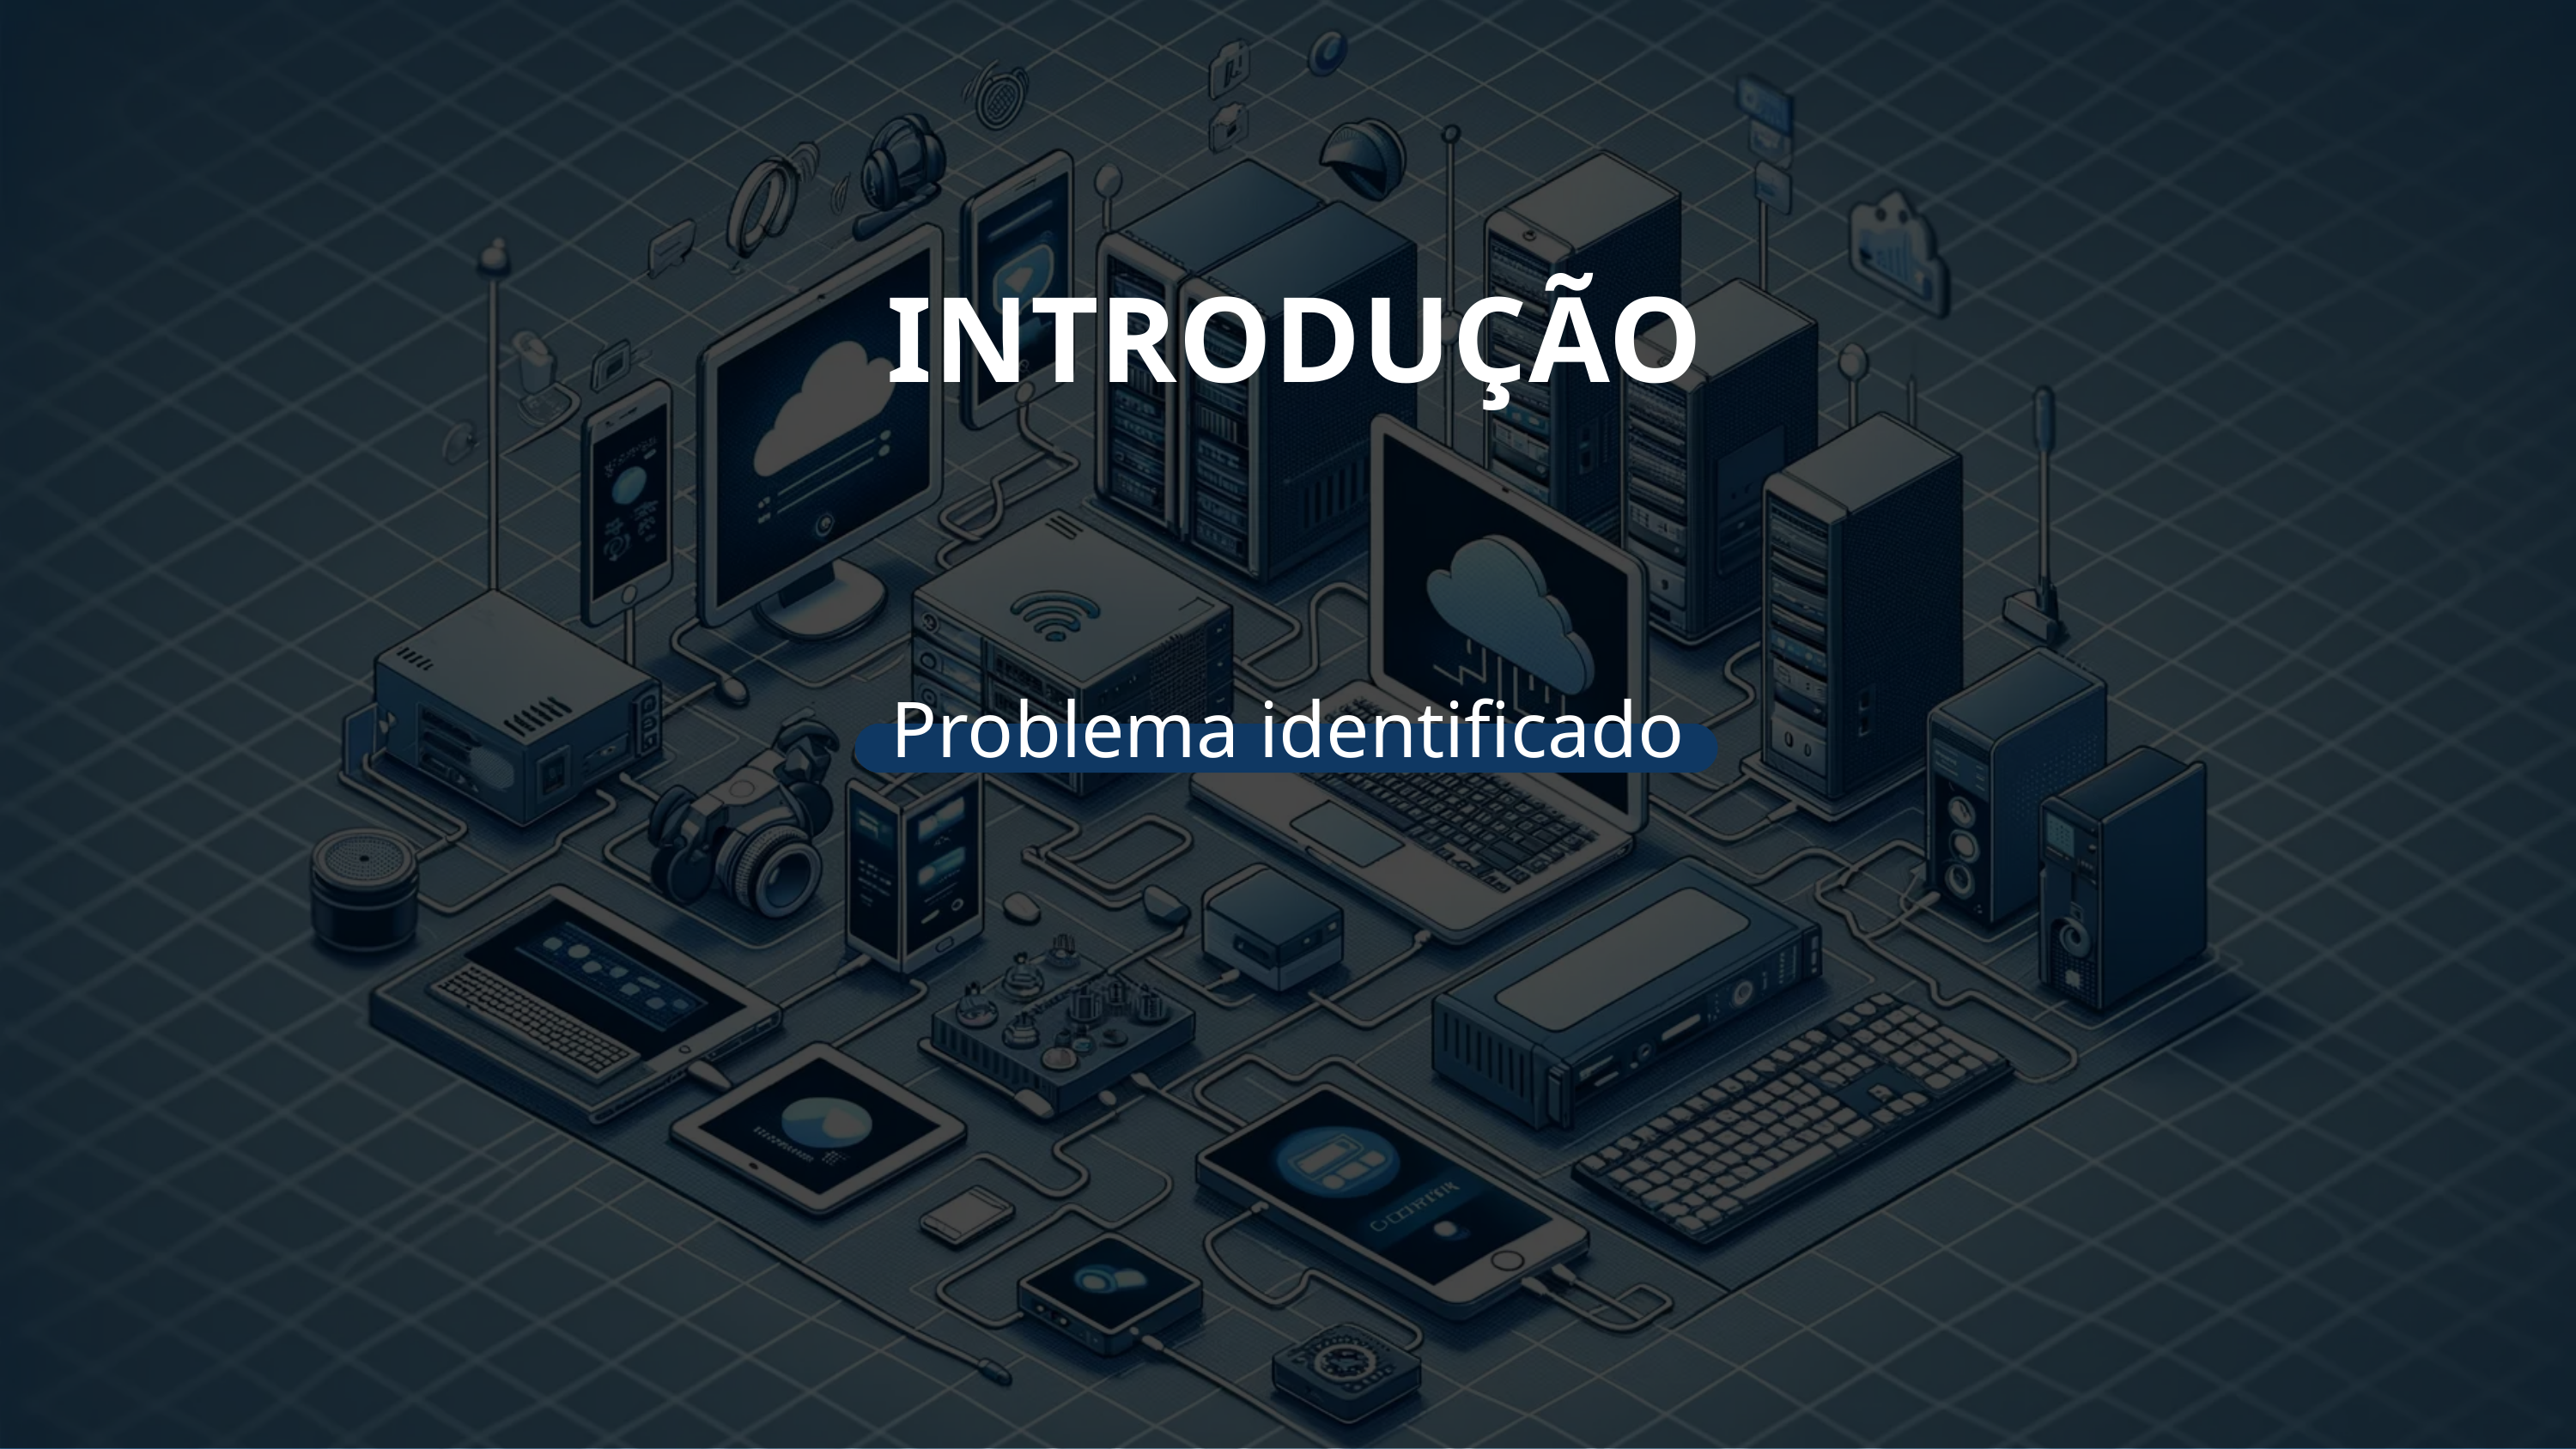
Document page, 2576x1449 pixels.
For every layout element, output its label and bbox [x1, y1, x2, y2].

text_box [0, 0, 2576, 1449]
text_box [854, 723, 1718, 773]
